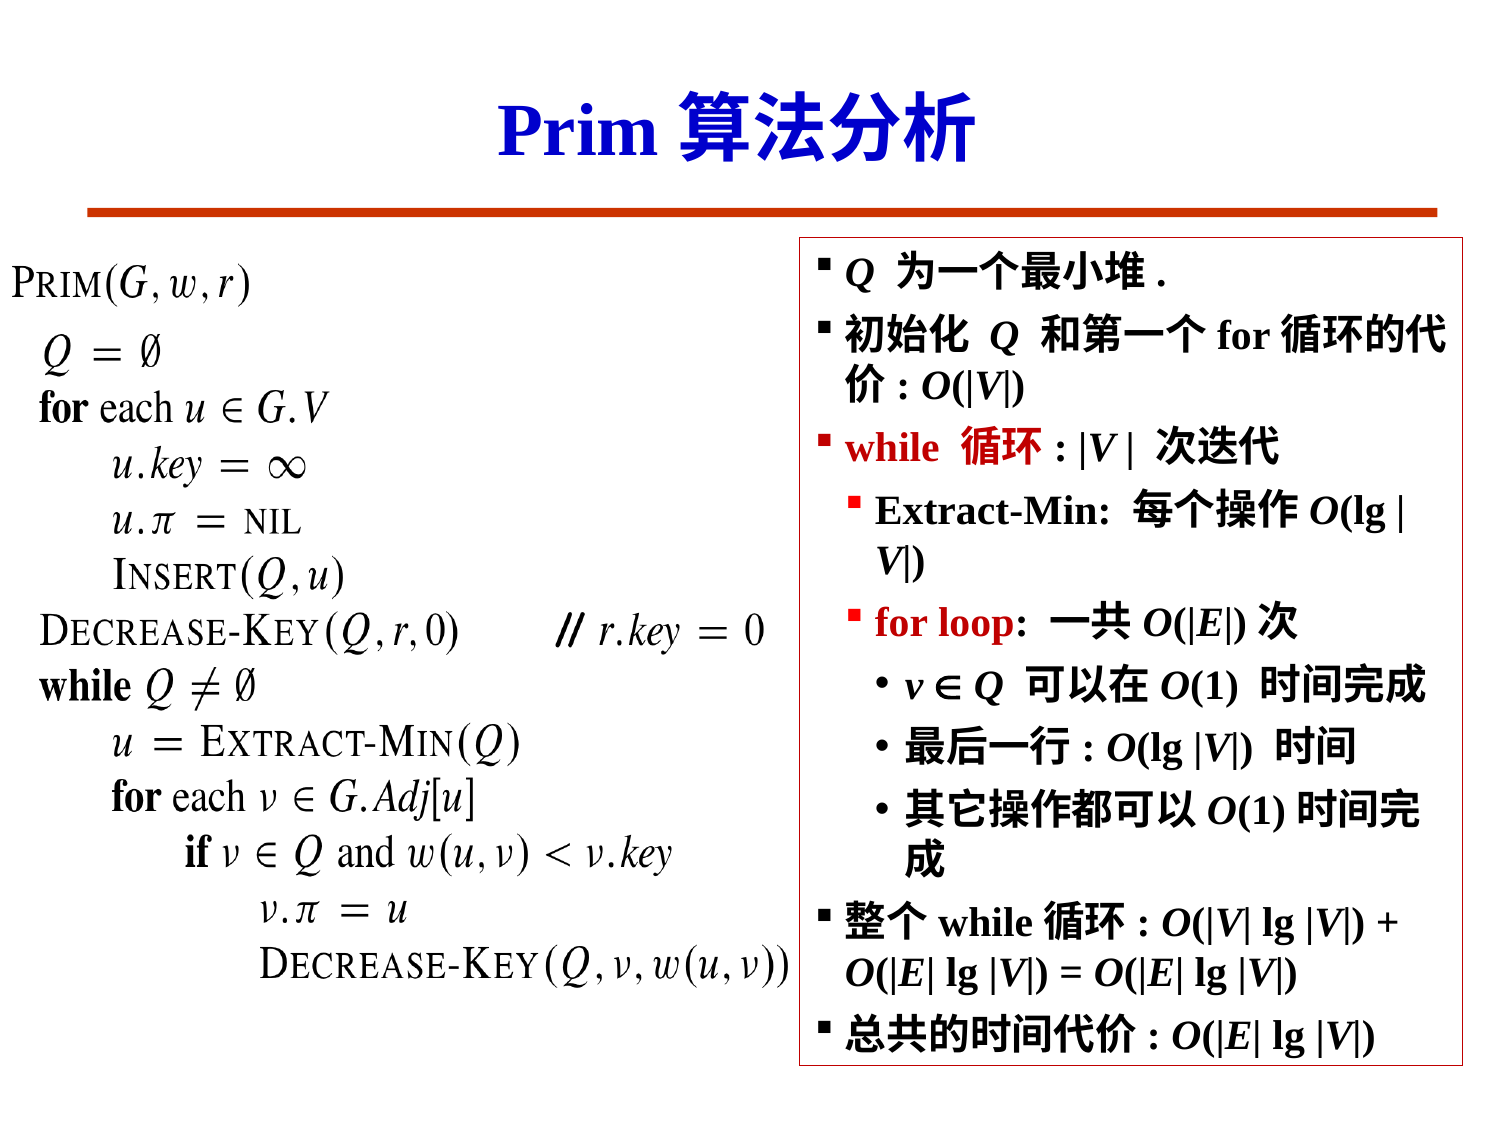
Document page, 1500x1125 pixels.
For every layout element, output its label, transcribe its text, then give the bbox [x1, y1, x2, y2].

title Prim算法分析 [99, 62, 1375, 188]
picture [12, 262, 788, 988]
text_box Q 为一个最小堆. 初始化 Q 和第一个for循环的代价: O(|V|) while 循环: |V | 次迭代 Extract-Min: 每个操作O(lg |V|) for loop: 一共O(|E|)次 v  Q 可以在O(1) 时间完成 最后一行: O(lg |V|) 时间 其它操作都可以O(1)时间完成 整个while循环: O(|V| lg |V|) + O(|E| lg |V|) = O(|E| lg |V|) 总共的时间代价: O(|E| lg |V|) [799, 237, 1463, 1066]
